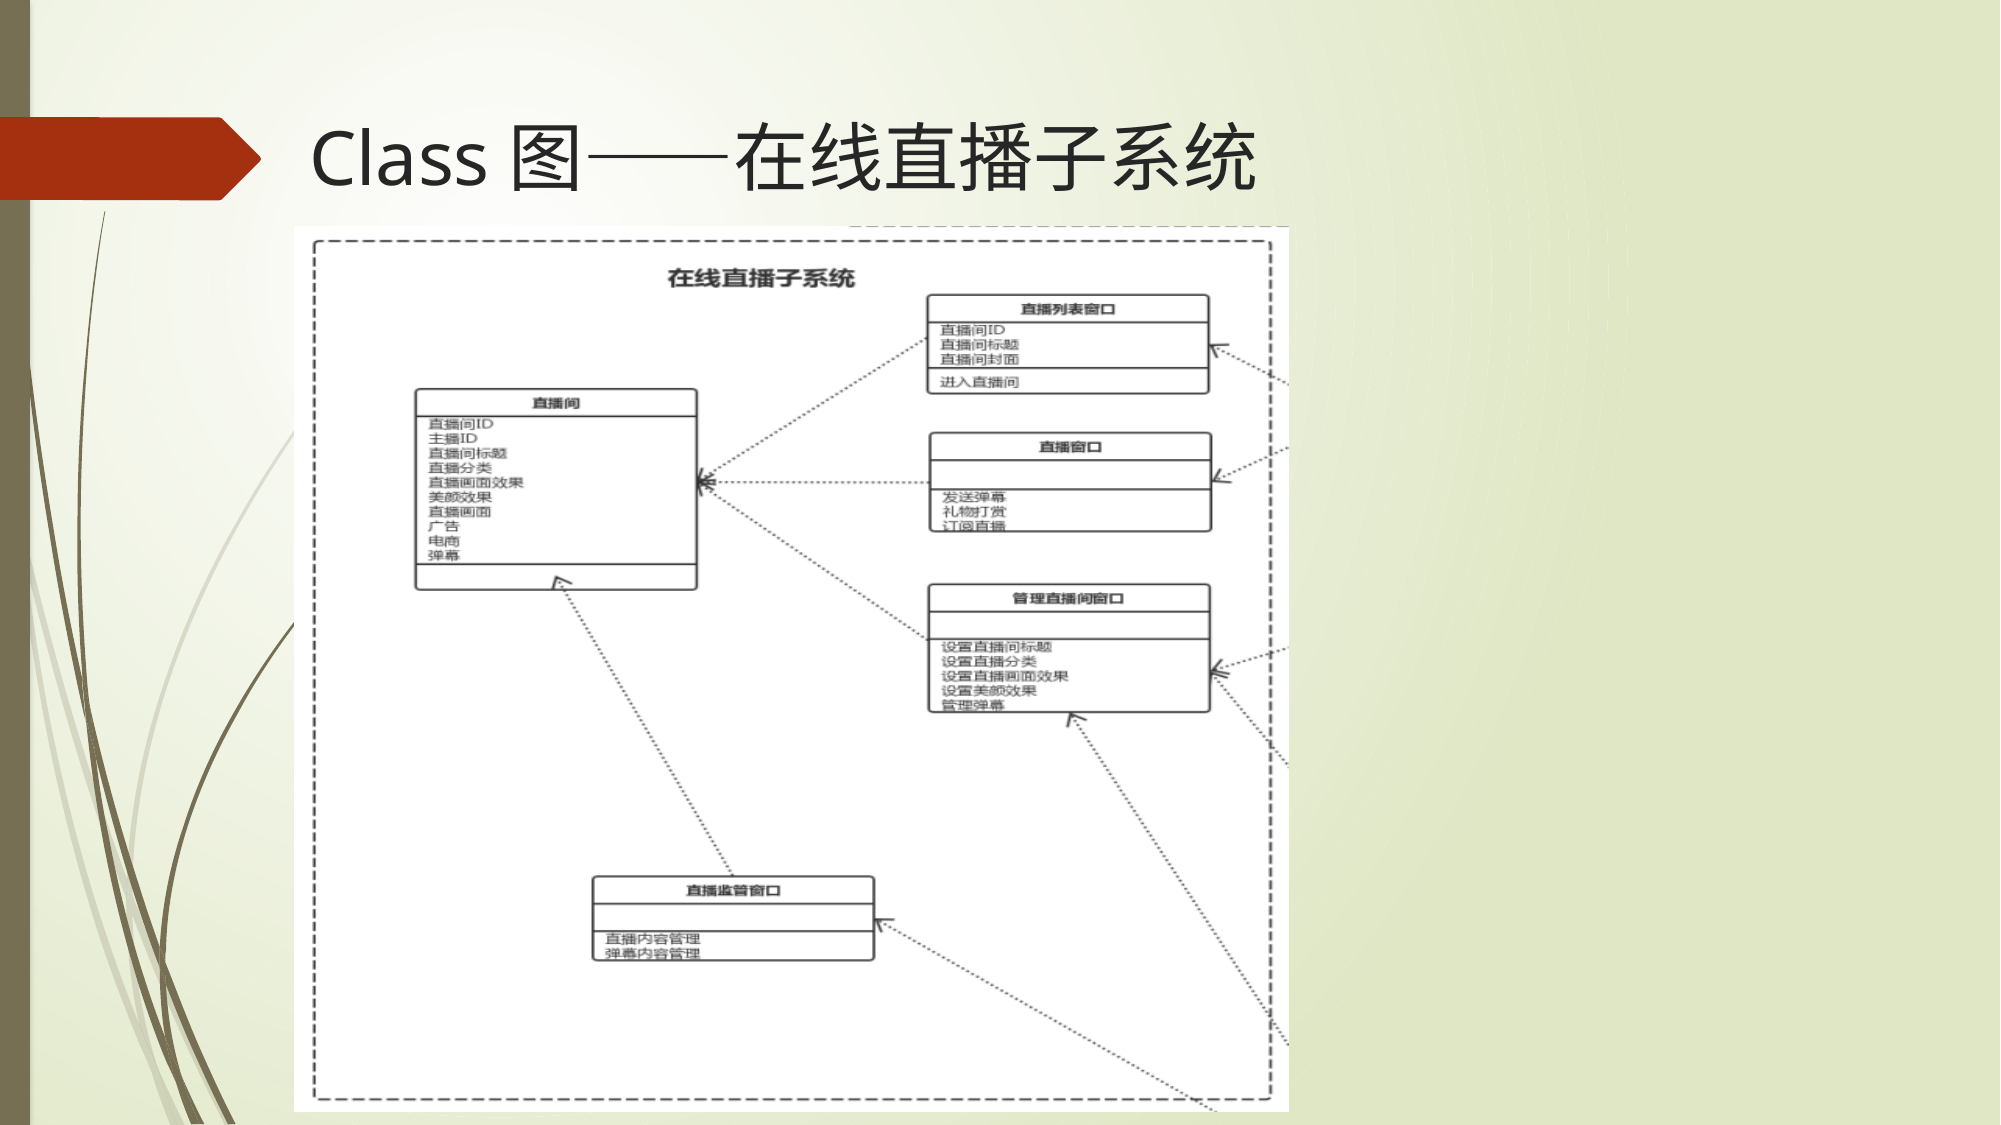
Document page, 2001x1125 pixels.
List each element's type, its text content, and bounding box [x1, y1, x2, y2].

picture [294, 226, 1289, 1112]
title Class图——在线直播子系统 [294, 102, 1888, 313]
